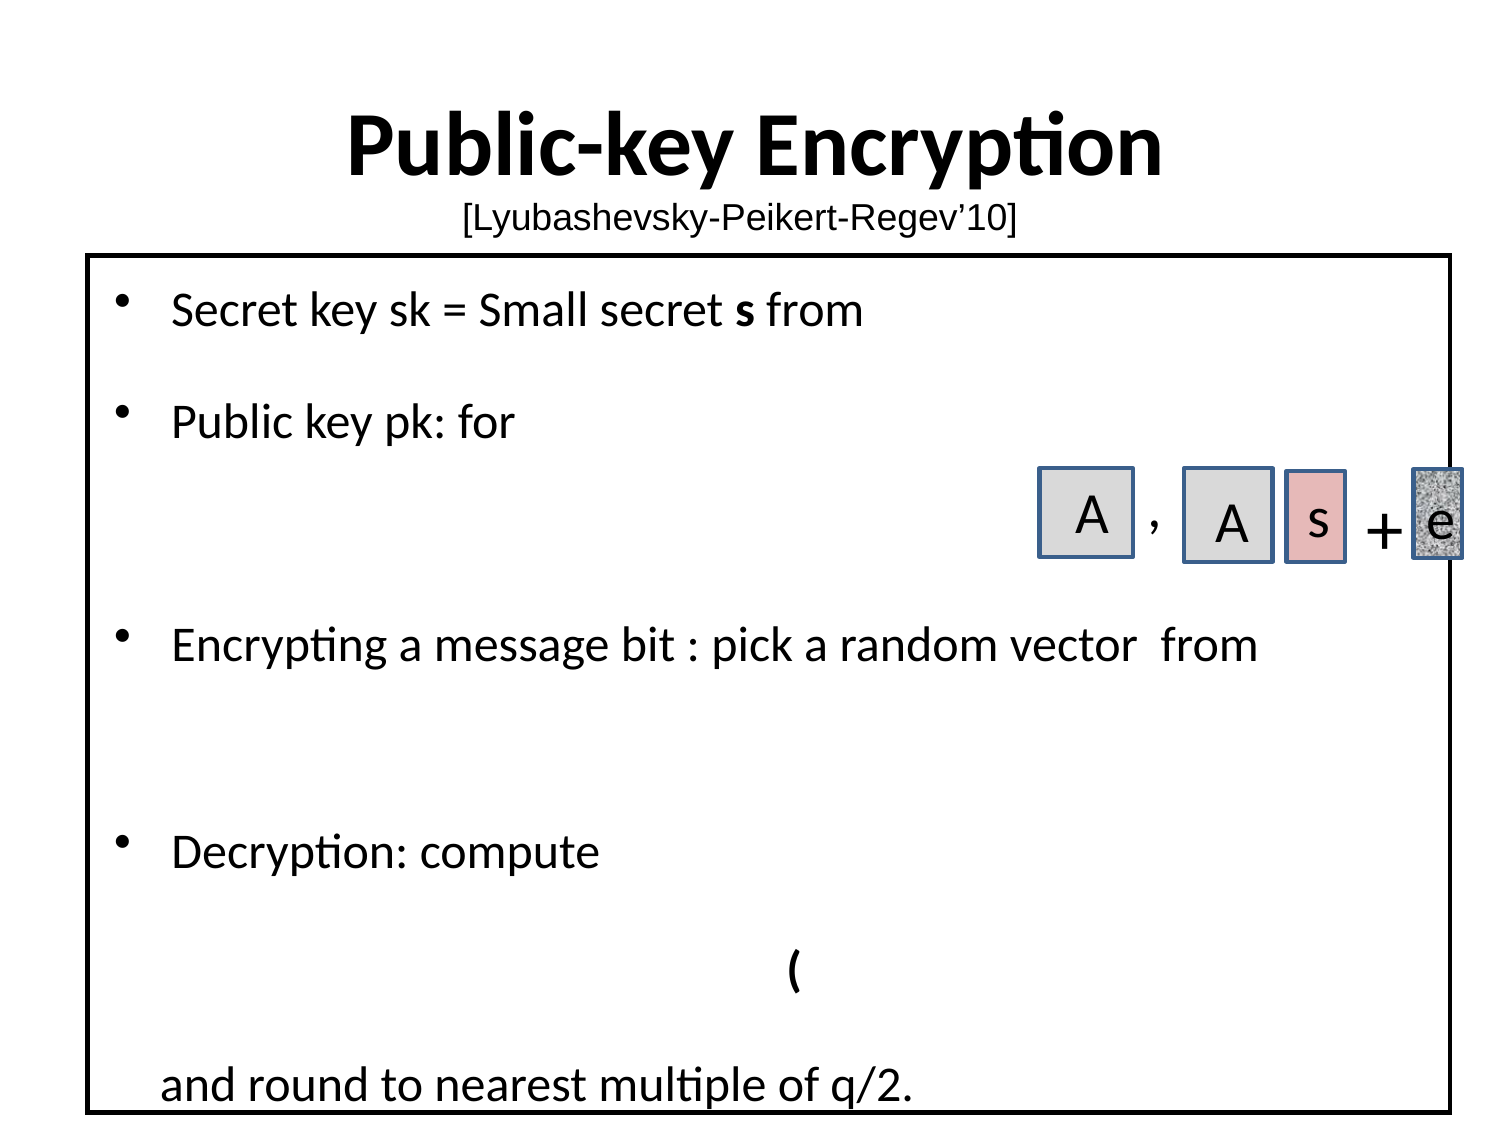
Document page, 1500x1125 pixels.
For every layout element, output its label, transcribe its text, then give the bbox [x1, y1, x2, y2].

title Public-key Encryption [12, 45, 1500, 233]
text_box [1039, 455, 1486, 574]
text_box [Lyubashevsky-Peikert-Regev’10] [447, 185, 1033, 246]
text_box [87, 255, 1450, 1113]
